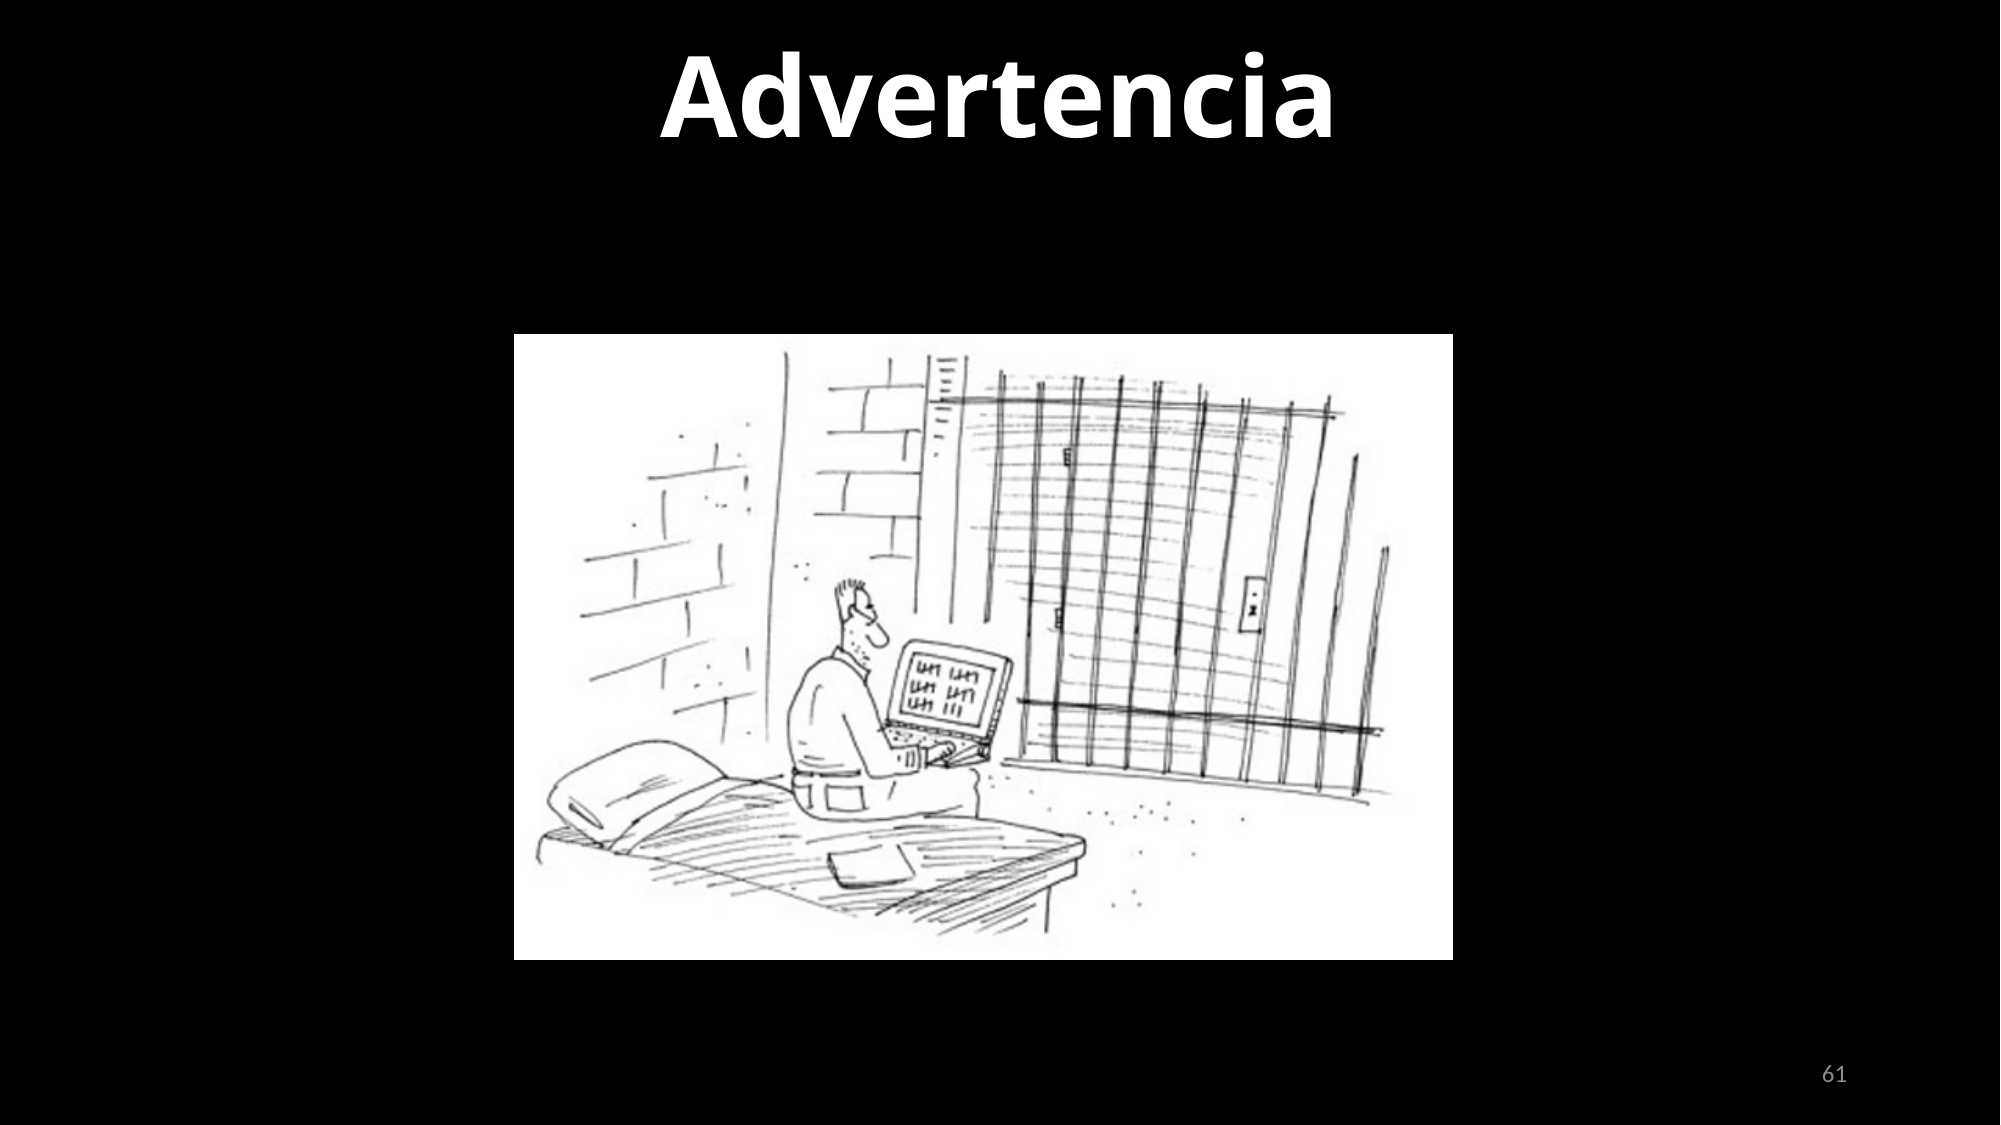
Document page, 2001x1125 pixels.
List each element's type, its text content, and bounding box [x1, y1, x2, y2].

text_box Advertencia [0, 17, 2000, 167]
slide_number 61 [1412, 1042, 1863, 1103]
picture [514, 334, 1453, 960]
